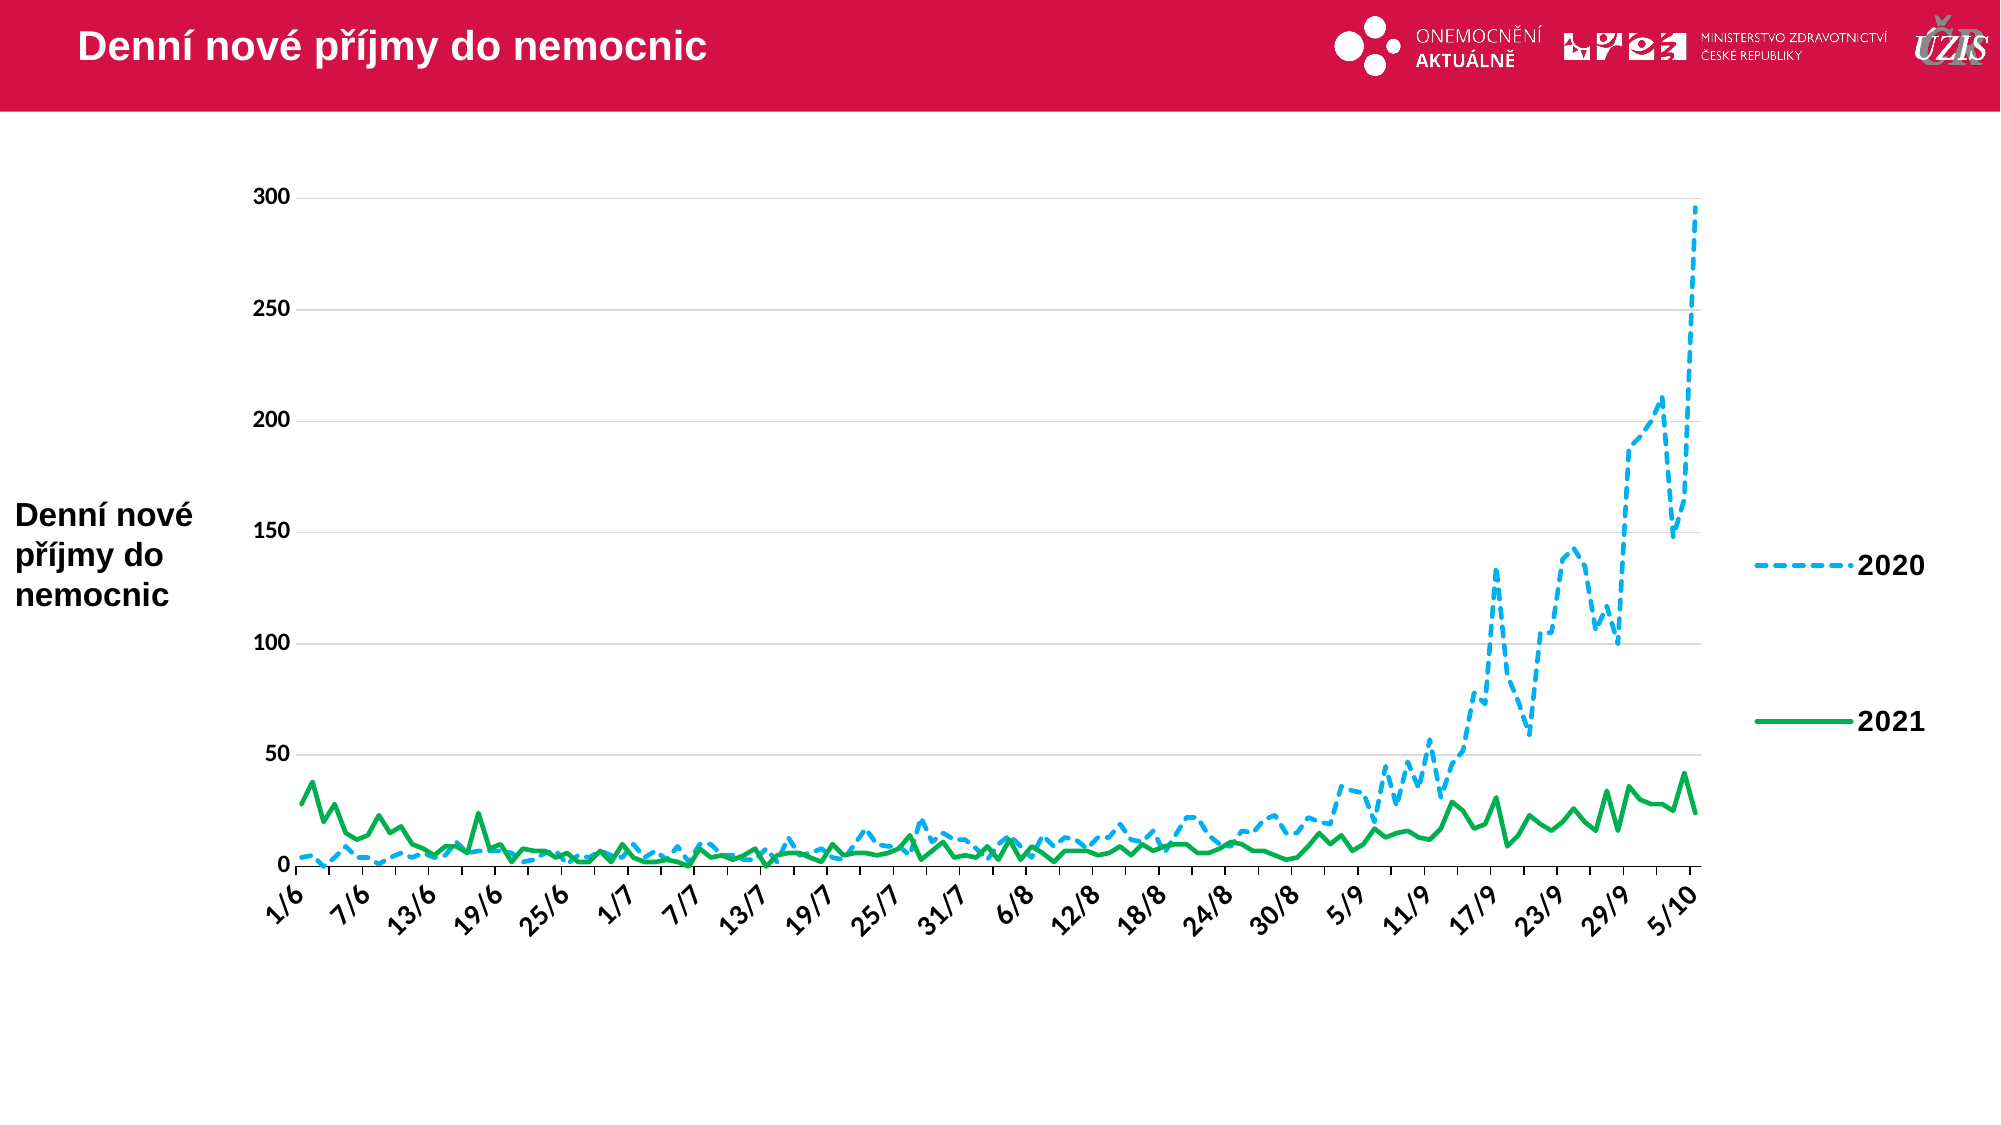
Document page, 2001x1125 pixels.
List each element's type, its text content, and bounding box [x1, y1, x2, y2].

chart [216, 183, 1966, 1064]
text_box Denní nové příjmy do nemocnic [0, 485, 216, 621]
title Denní nové příjmy do nemocnic [62, 0, 1734, 95]
picture [1734, 31, 1888, 60]
picture [1915, 15, 1989, 66]
